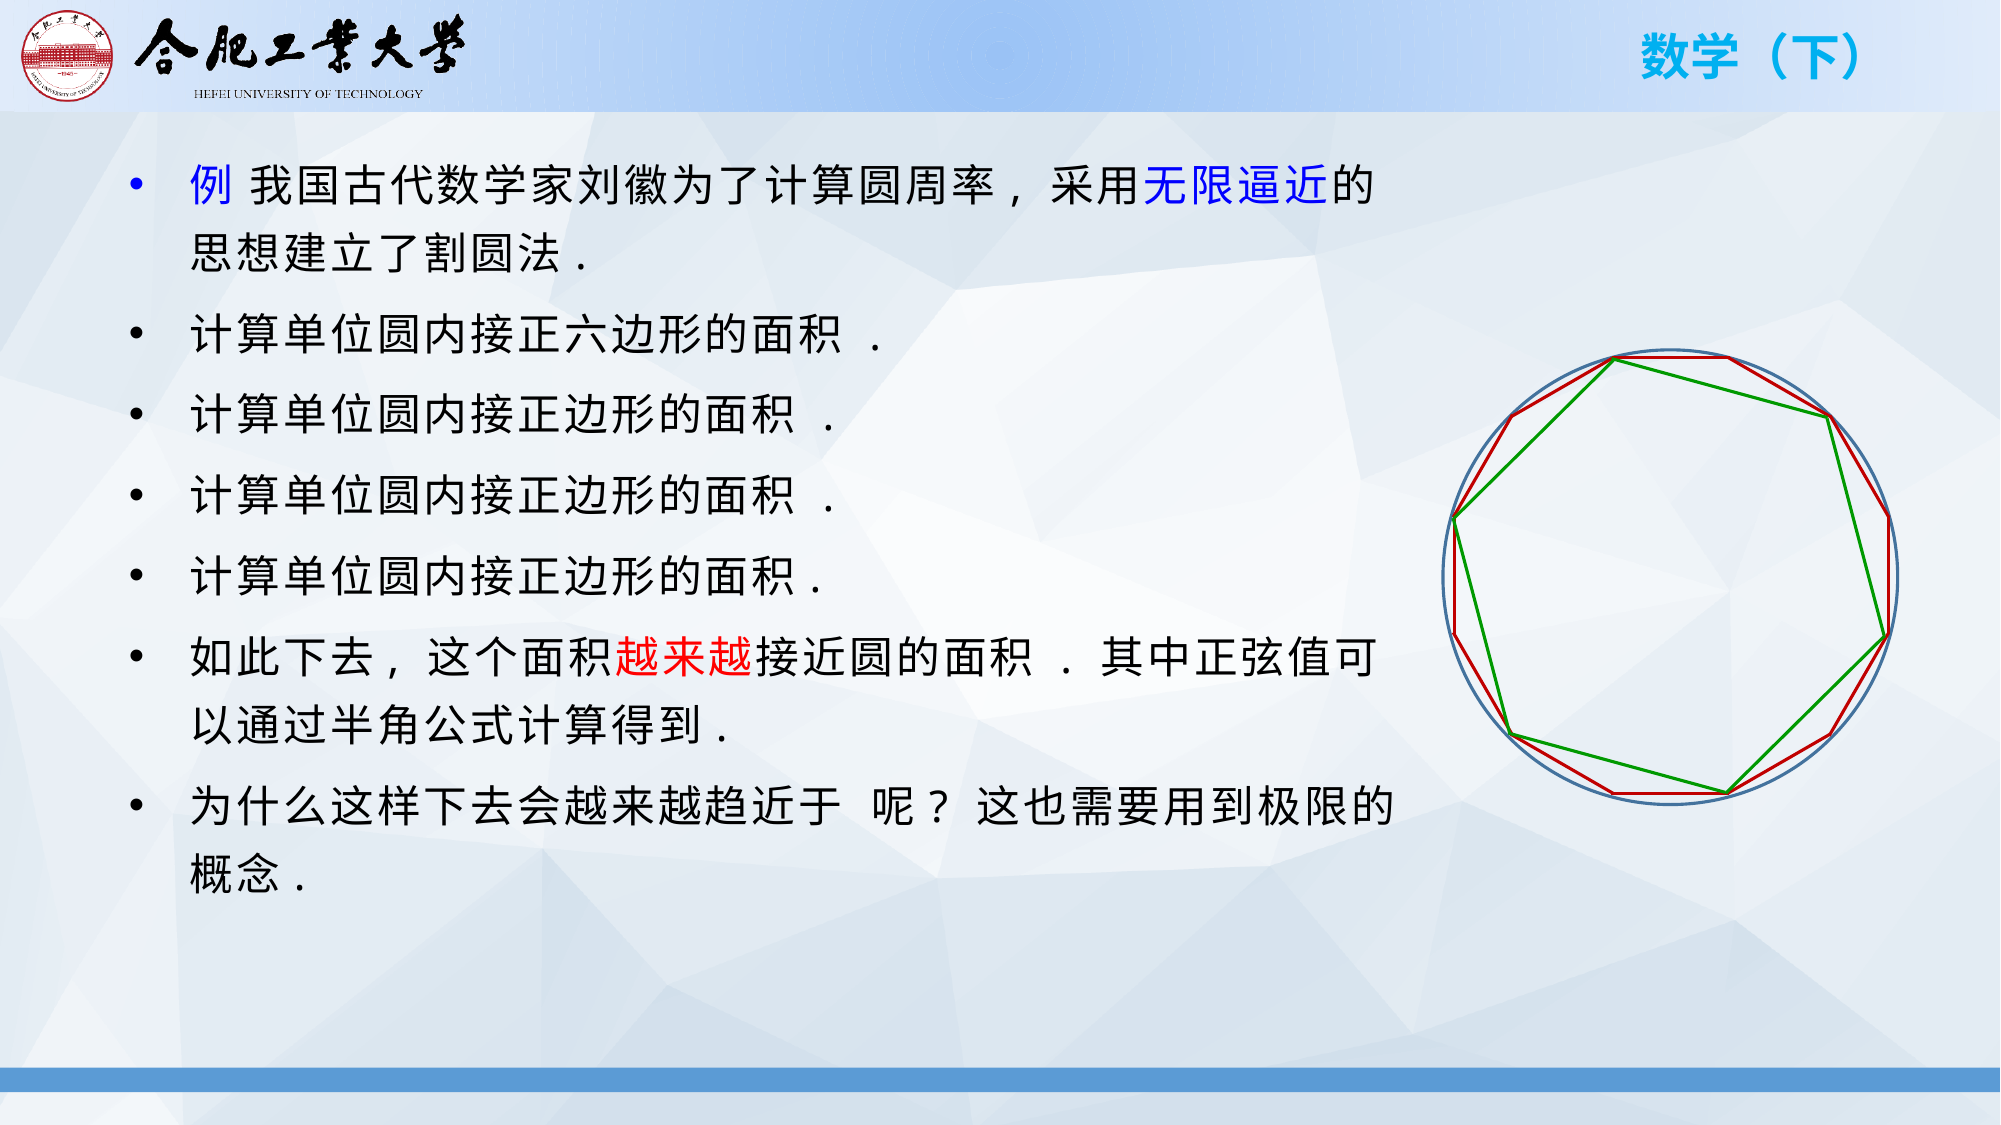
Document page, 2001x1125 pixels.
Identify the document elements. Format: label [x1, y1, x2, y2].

text_box [1423, 358, 1886, 822]
text_box [1424, 357, 1889, 823]
text_box [1613, 348, 1728, 356]
picture [0, 0, 2001, 1125]
text_box [1889, 518, 1899, 644]
picture [21, 10, 113, 102]
picture [134, 13, 465, 98]
